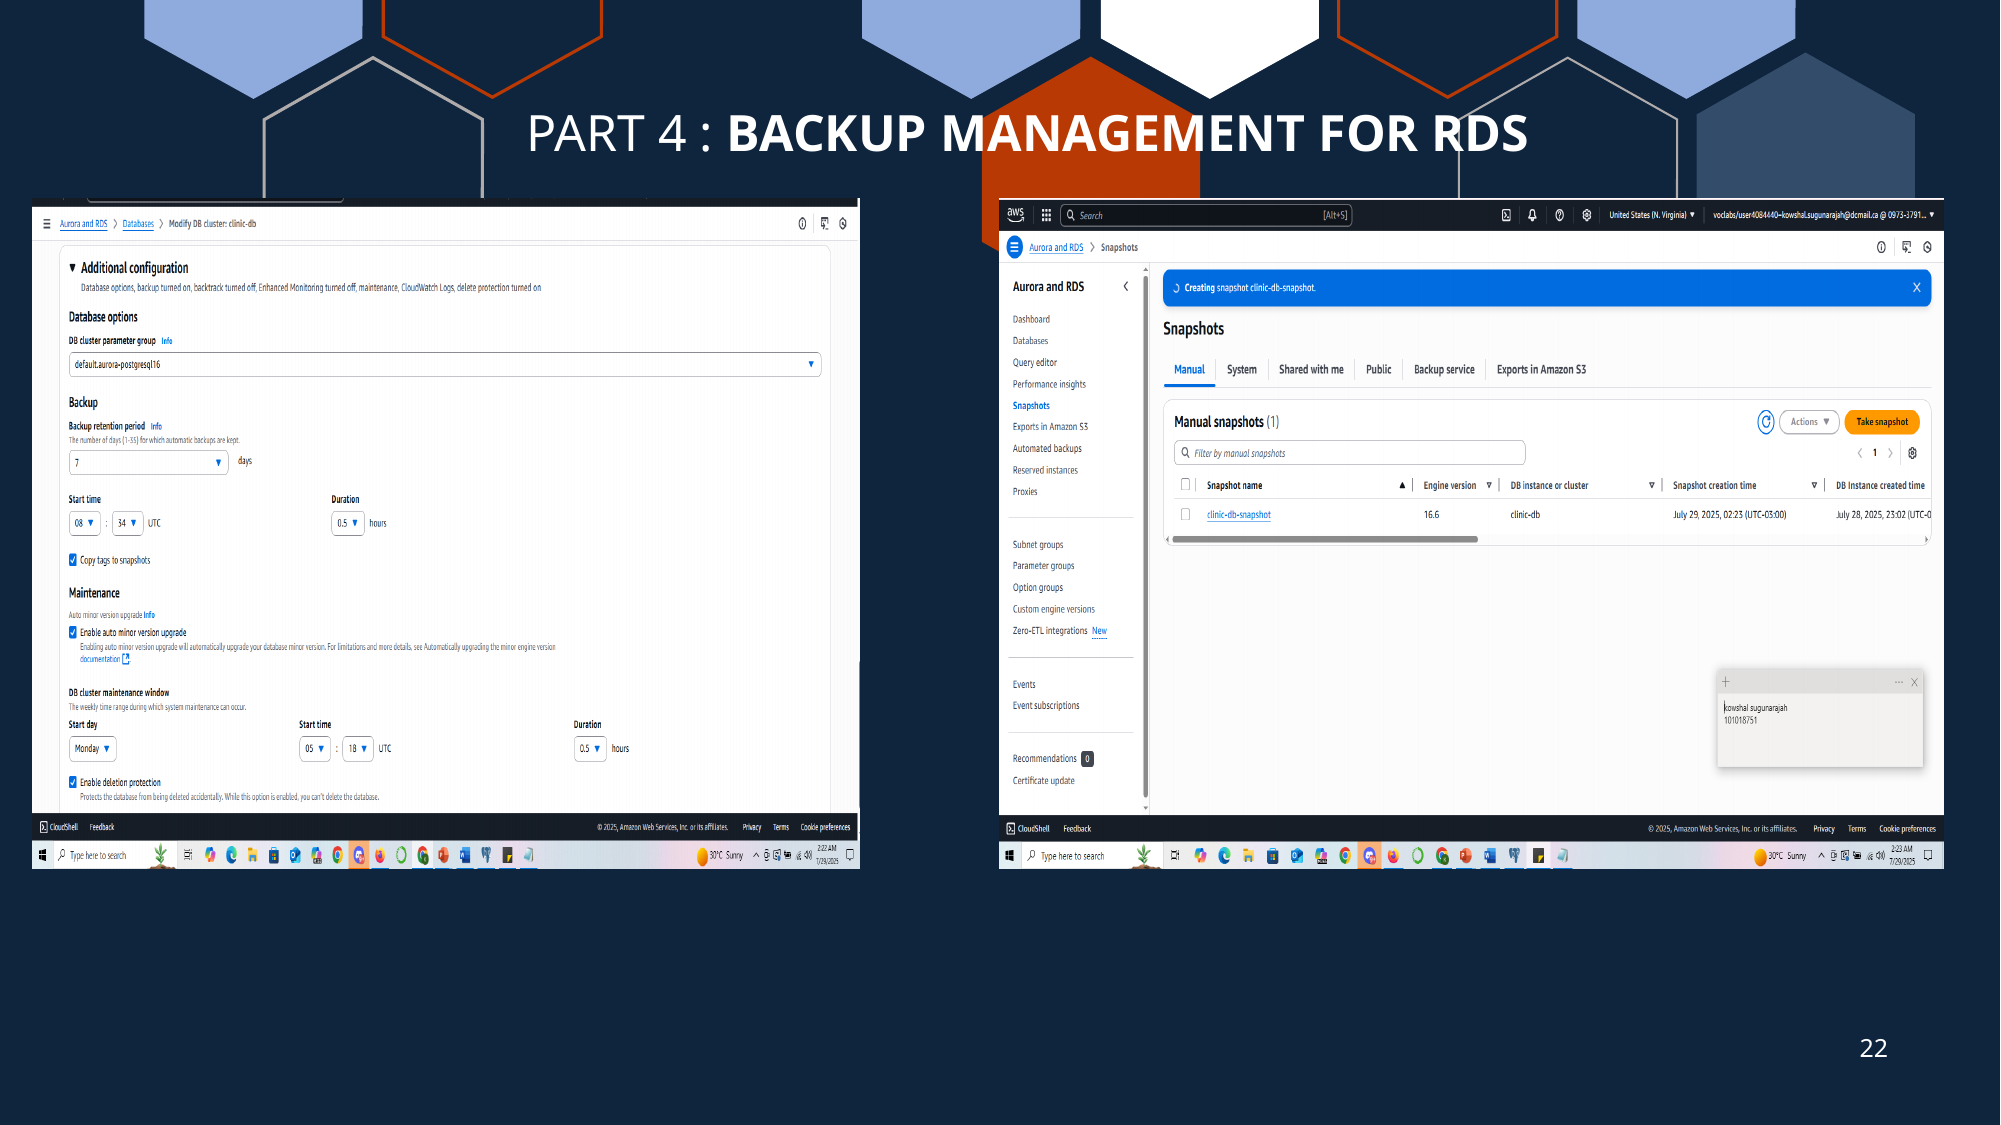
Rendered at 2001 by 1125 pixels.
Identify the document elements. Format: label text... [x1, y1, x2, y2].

picture [32, 198, 860, 869]
picture [999, 198, 1944, 869]
slide_number 22 [1836, 1020, 1912, 1080]
text_box PART 4 : BACKUP MANAGEMENT FOR RDS [298, 94, 1758, 170]
